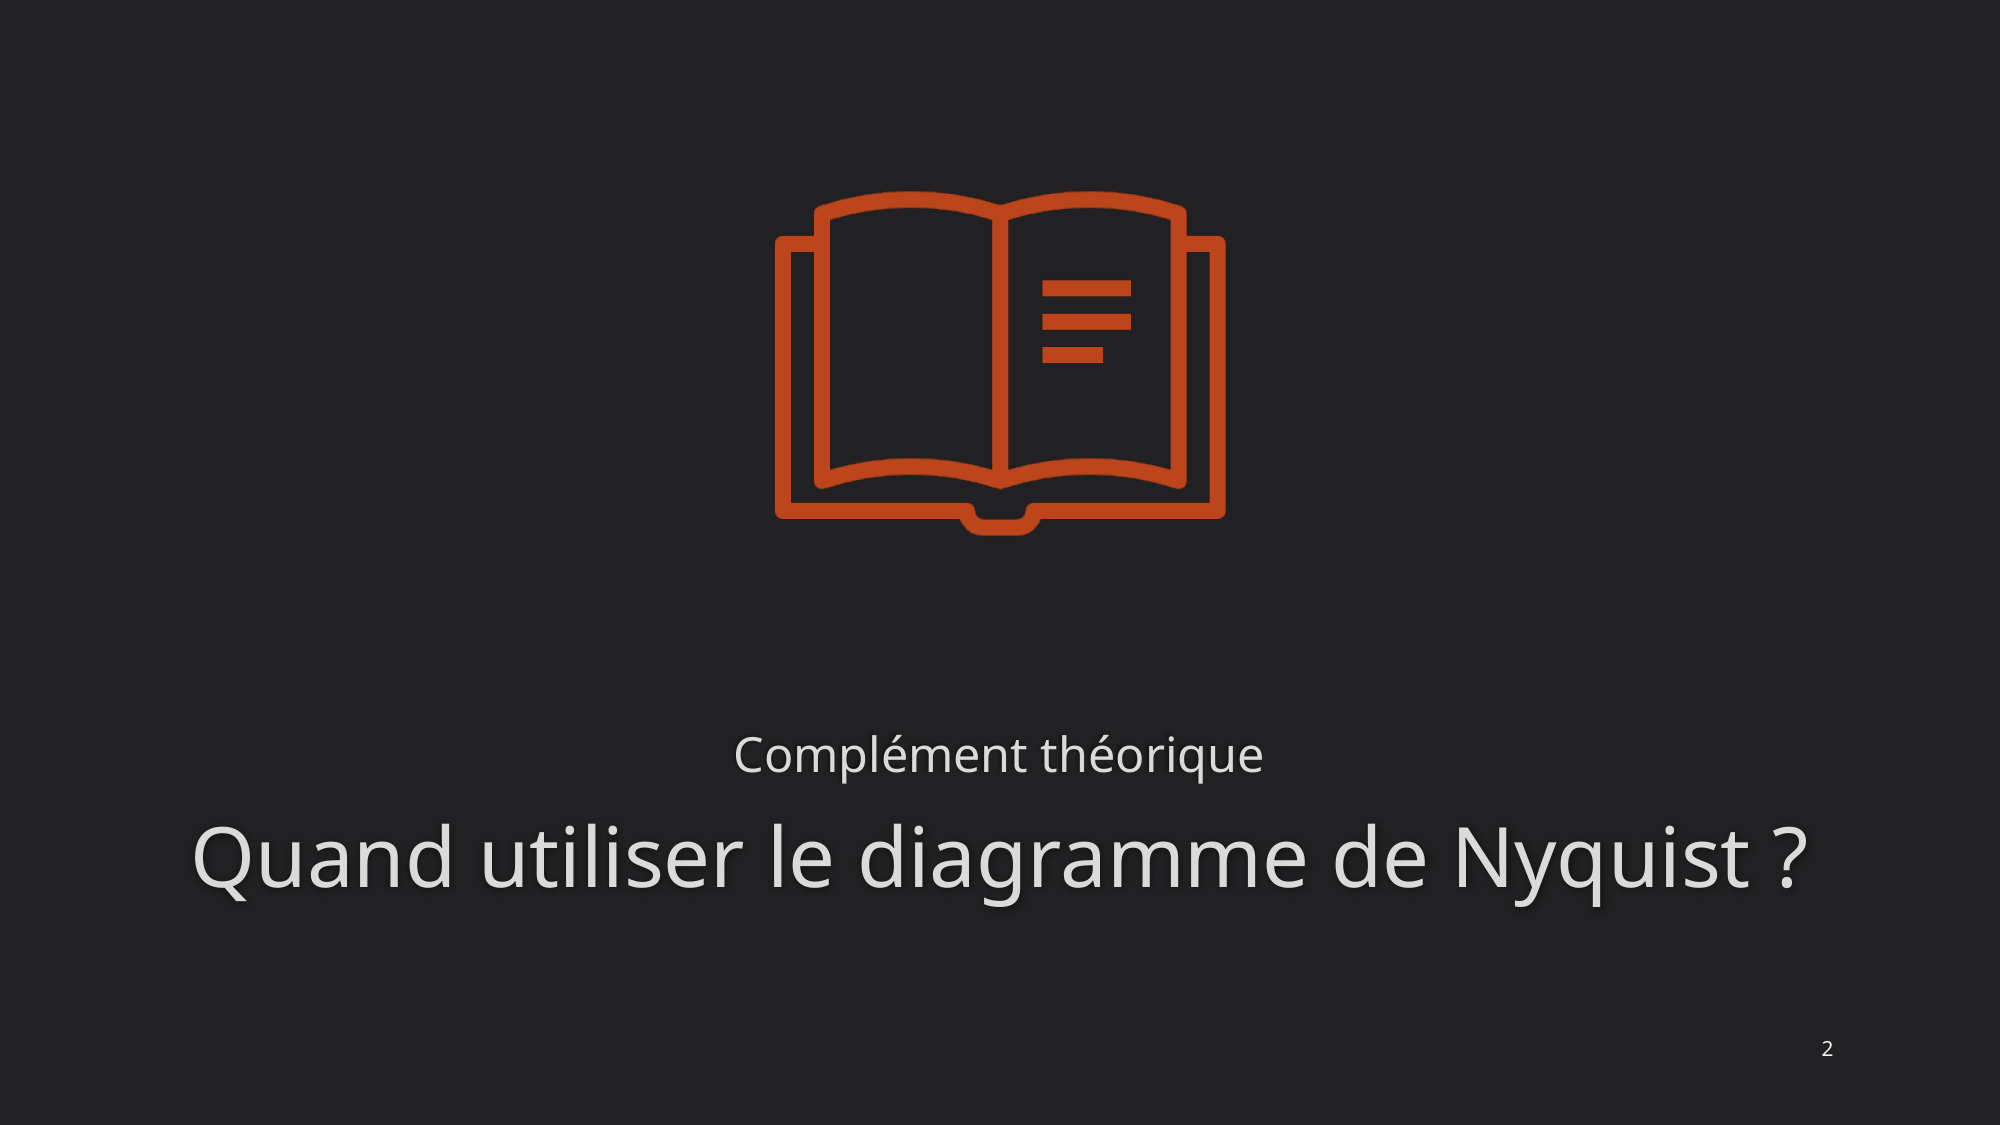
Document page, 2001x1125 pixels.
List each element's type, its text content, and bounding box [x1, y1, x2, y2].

slide_number 2 [1724, 1020, 1849, 1080]
text_box Quand utiliser le diagramme de Nyquist ? [151, 774, 1850, 934]
picture [733, 105, 1268, 639]
title Complément théorique [224, 722, 1774, 770]
